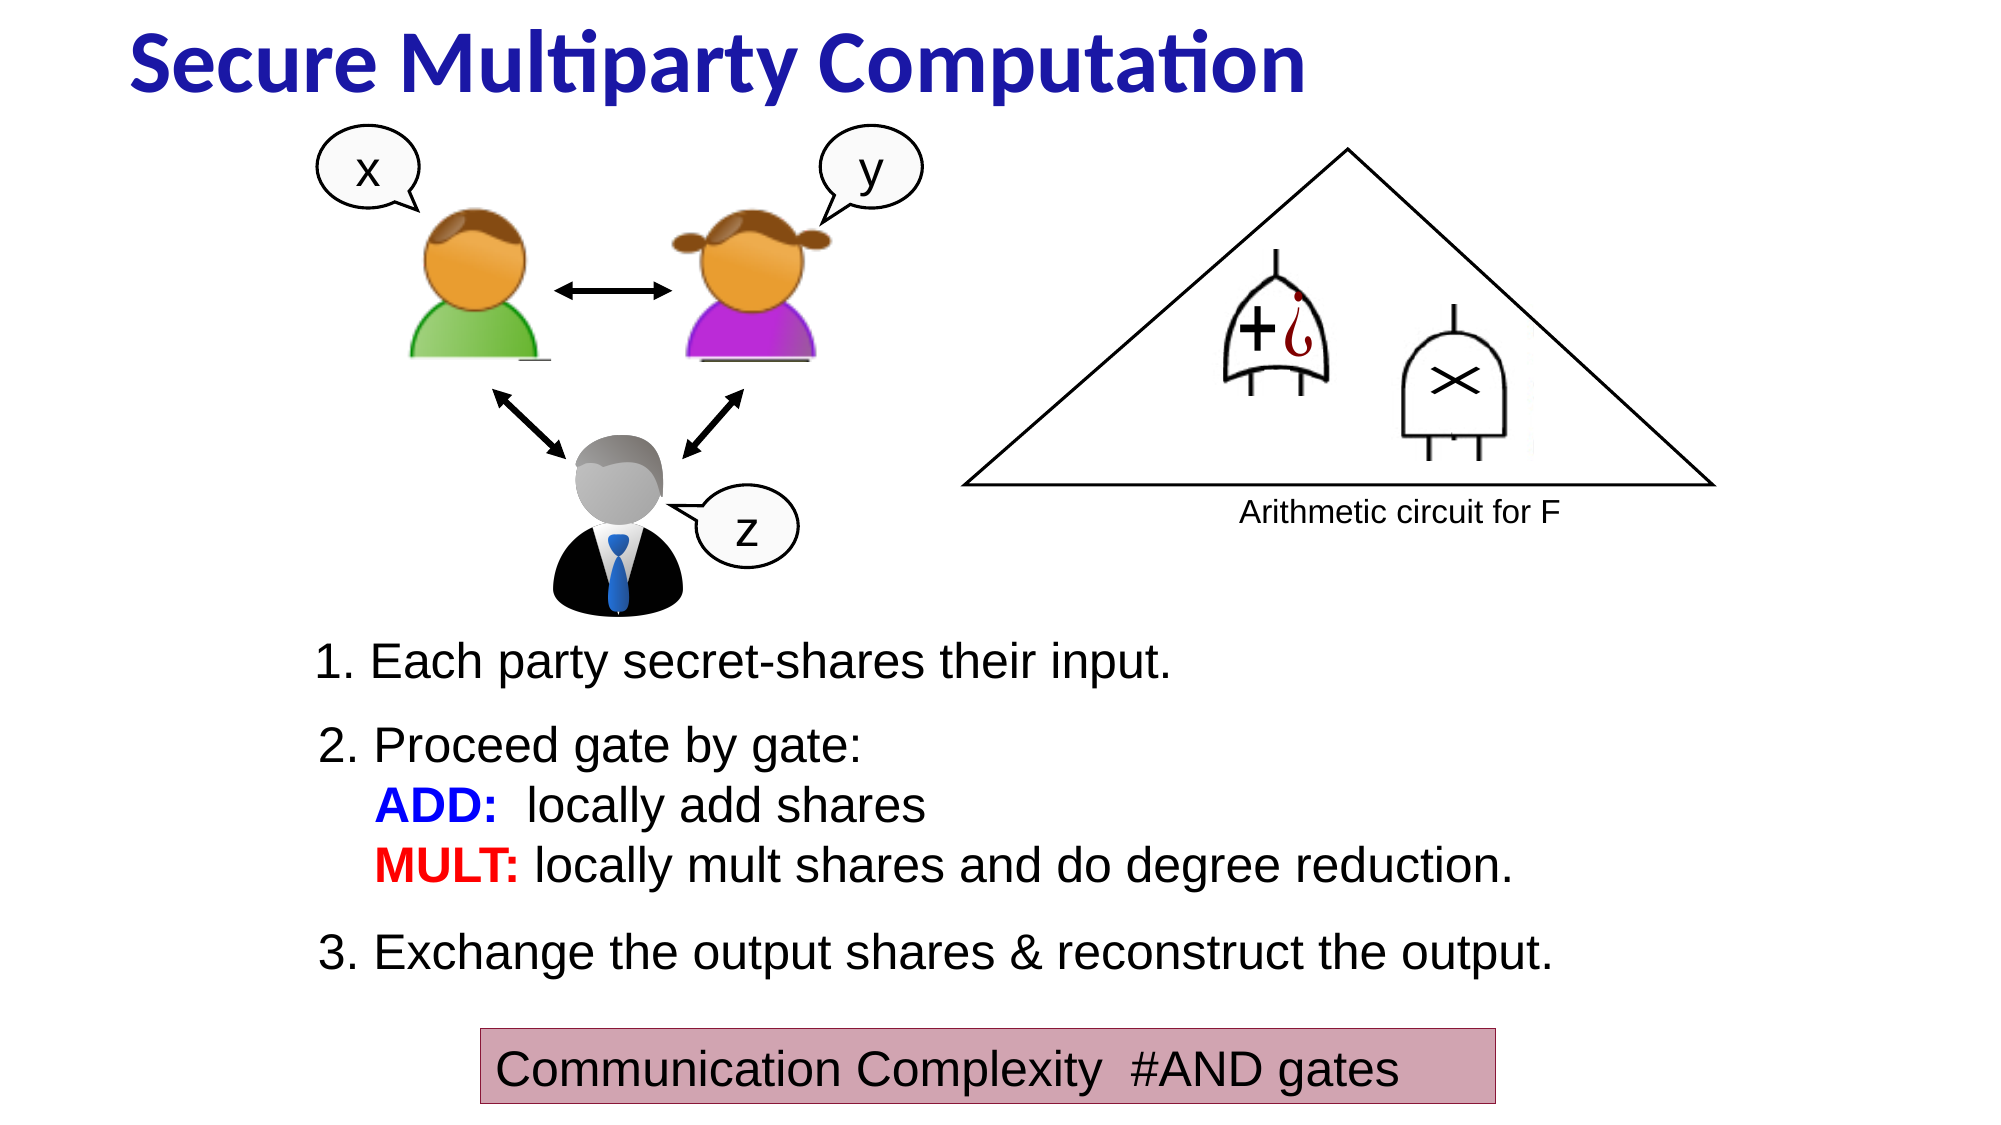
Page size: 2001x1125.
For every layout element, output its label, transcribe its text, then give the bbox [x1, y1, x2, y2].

text_box y [818, 123, 924, 210]
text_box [1191, 258, 1364, 413]
text_box [960, 284, 1714, 487]
text_box [1221, 146, 1531, 315]
text_box x [315, 123, 421, 210]
text_box 3. Exchange the output shares & reconstruct the output. [303, 911, 1733, 987]
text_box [681, 388, 745, 460]
text_box Arithmetic circuit for F [1224, 483, 1843, 538]
picture [645, 195, 849, 363]
picture [553, 435, 683, 618]
text_box z [683, 483, 800, 570]
text_box 1. Each party secret-shares their input. [299, 621, 1497, 697]
picture [401, 205, 552, 361]
picture [1200, 249, 1230, 258]
picture [1520, 304, 1534, 315]
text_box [1356, 315, 1546, 481]
text_box 2. Proceed gate by gate: ADD: locally add shares MULT: locally mult shares and do degree reduction. [303, 704, 1733, 900]
title Secure Multiparty Computation [114, 7, 1910, 120]
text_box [491, 388, 567, 460]
